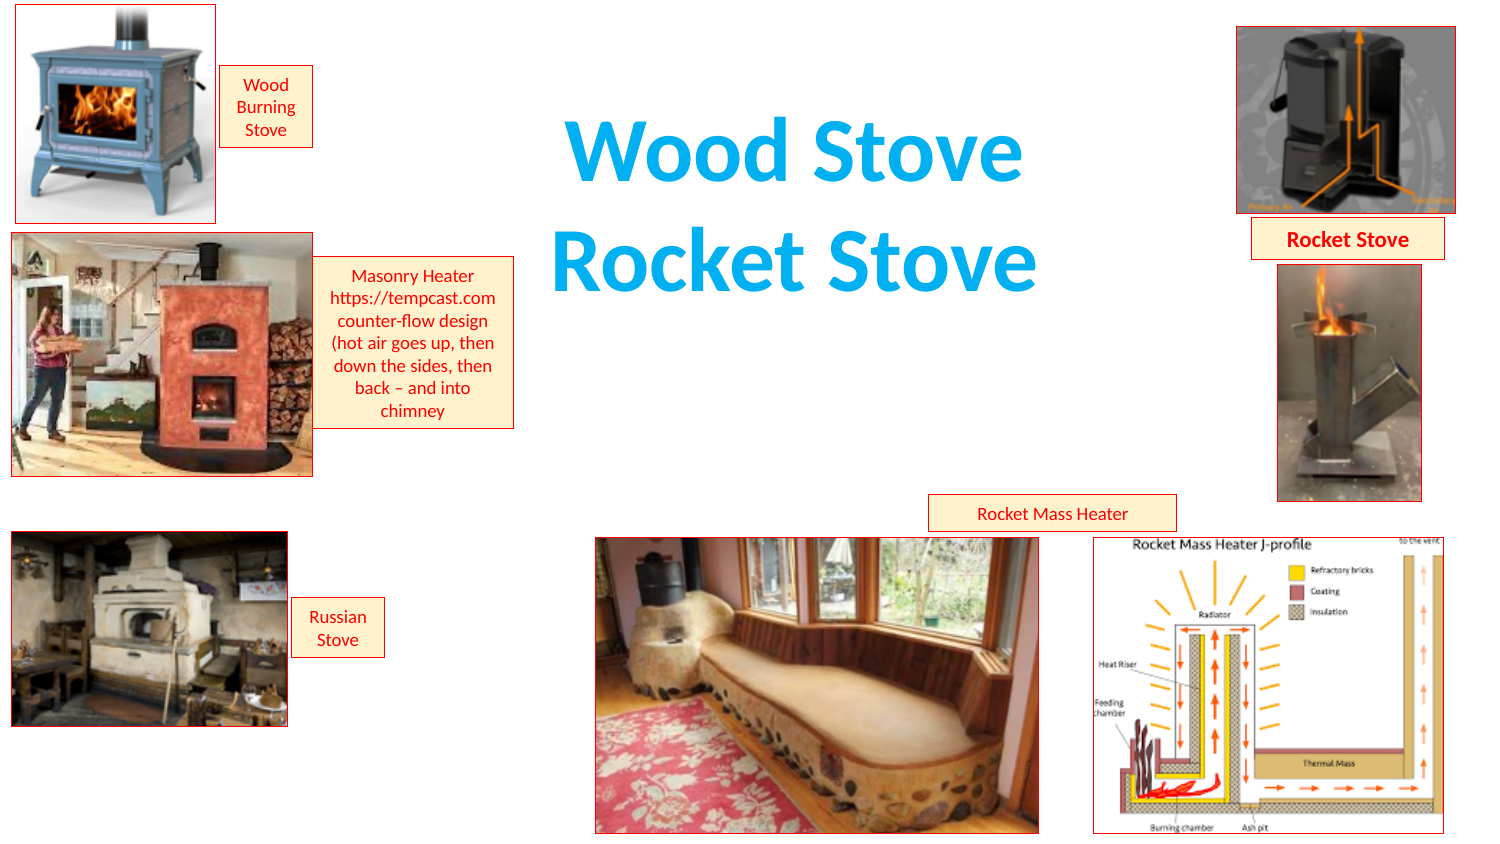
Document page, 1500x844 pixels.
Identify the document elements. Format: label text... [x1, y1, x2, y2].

picture [595, 537, 1039, 834]
picture [11, 232, 313, 477]
text_box Rocket Stove [1251, 217, 1445, 260]
text_box Wood Burning Stove [219, 65, 313, 148]
text_box Wood Stove Rocket Stove [513, 82, 1077, 317]
picture [1236, 26, 1456, 214]
picture [1277, 264, 1422, 502]
picture [11, 531, 288, 727]
text_box Russian Stove [291, 597, 385, 658]
picture [15, 4, 216, 224]
text_box Rocket Mass Heater [928, 494, 1177, 532]
text_box Masonry Heater https://tempcast.com counter-flow design (hot air goes up, then down the sides, then back – and into chimney [313, 256, 514, 429]
picture [1093, 537, 1444, 834]
